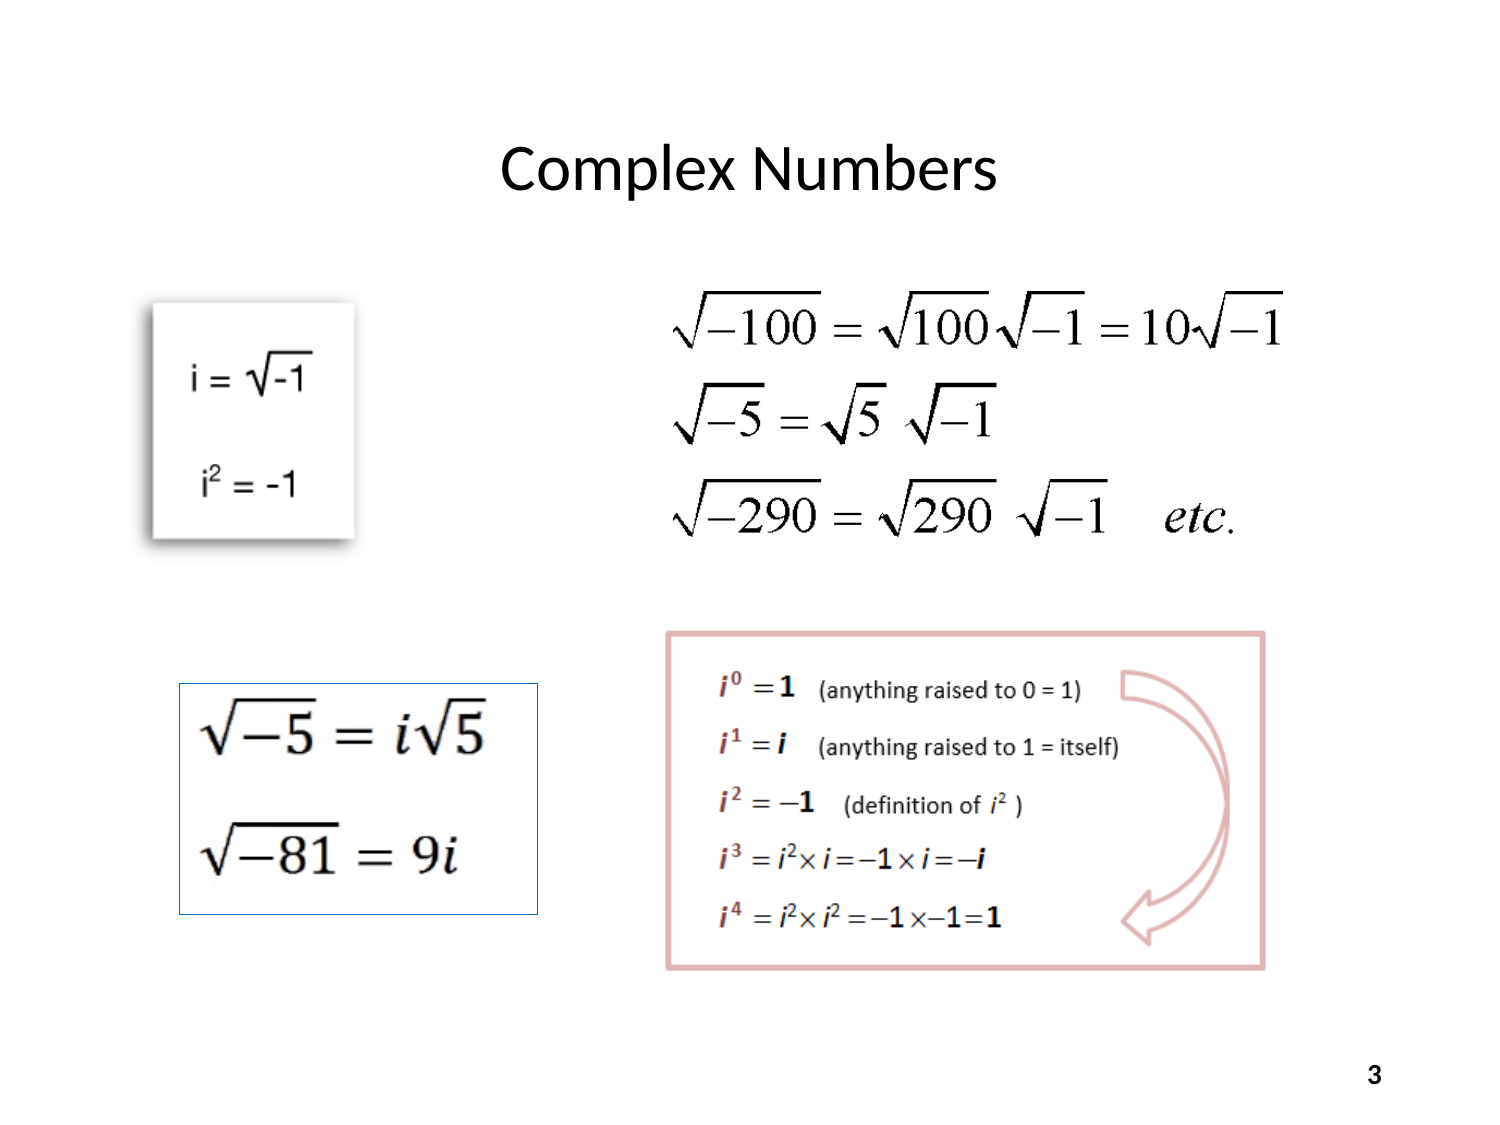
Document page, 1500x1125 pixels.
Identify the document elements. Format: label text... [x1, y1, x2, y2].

picture [658, 622, 1272, 977]
slide_number 3 [1059, 1042, 1397, 1103]
title Complex Numbers [103, 59, 1397, 278]
picture [129, 284, 366, 565]
picture [179, 683, 538, 915]
picture [673, 291, 1283, 537]
